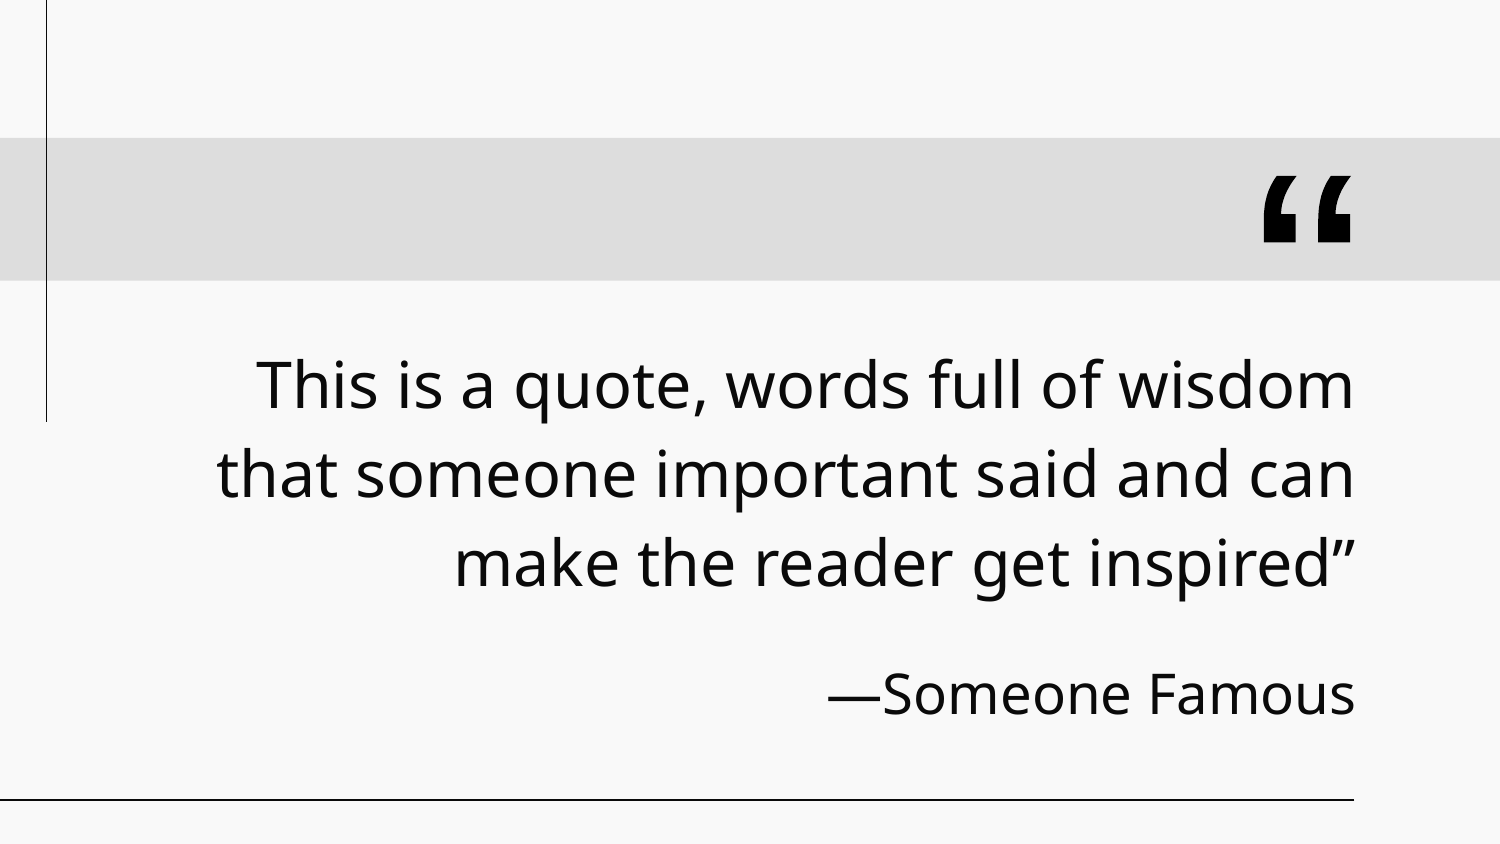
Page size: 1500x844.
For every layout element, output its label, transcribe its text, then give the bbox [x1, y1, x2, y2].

title —Someone Famous [128, 643, 1372, 734]
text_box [0, 0, 1500, 423]
subtitle This is a quote, words full of wisdom that someone important said and can make the reader get inspired” [128, 430, 1372, 631]
